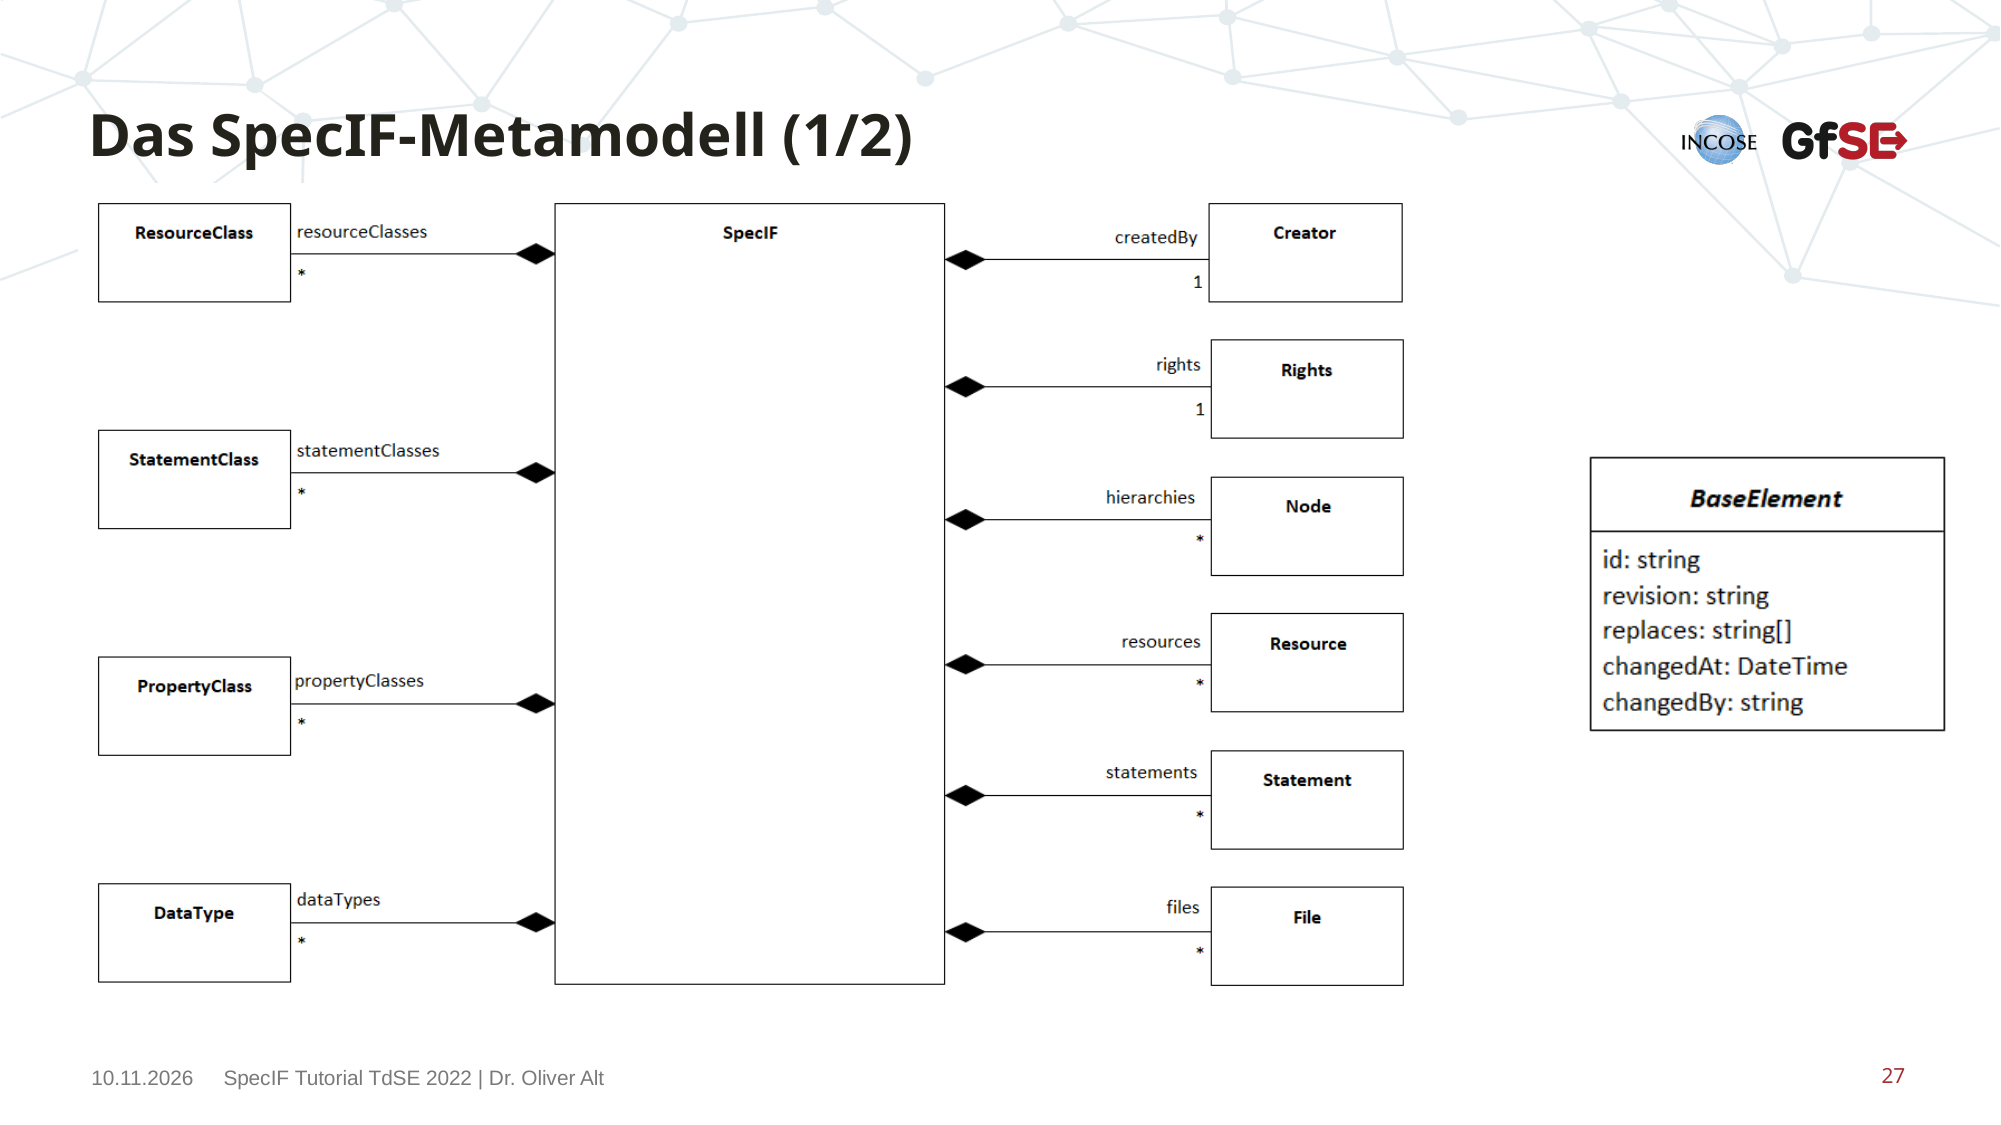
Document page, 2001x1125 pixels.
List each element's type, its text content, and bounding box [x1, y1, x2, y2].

slide_number 27 [1881, 1059, 1912, 1095]
footer SpecIF Tutorial TdSE 2022 | Dr. Oliver Alt [223, 1059, 969, 1095]
title Das SpecIF-Metamodell (1/2) [88, 106, 1912, 213]
picture [77, 183, 1424, 1005]
picture [1561, 429, 1972, 759]
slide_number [88, 1059, 197, 1095]
